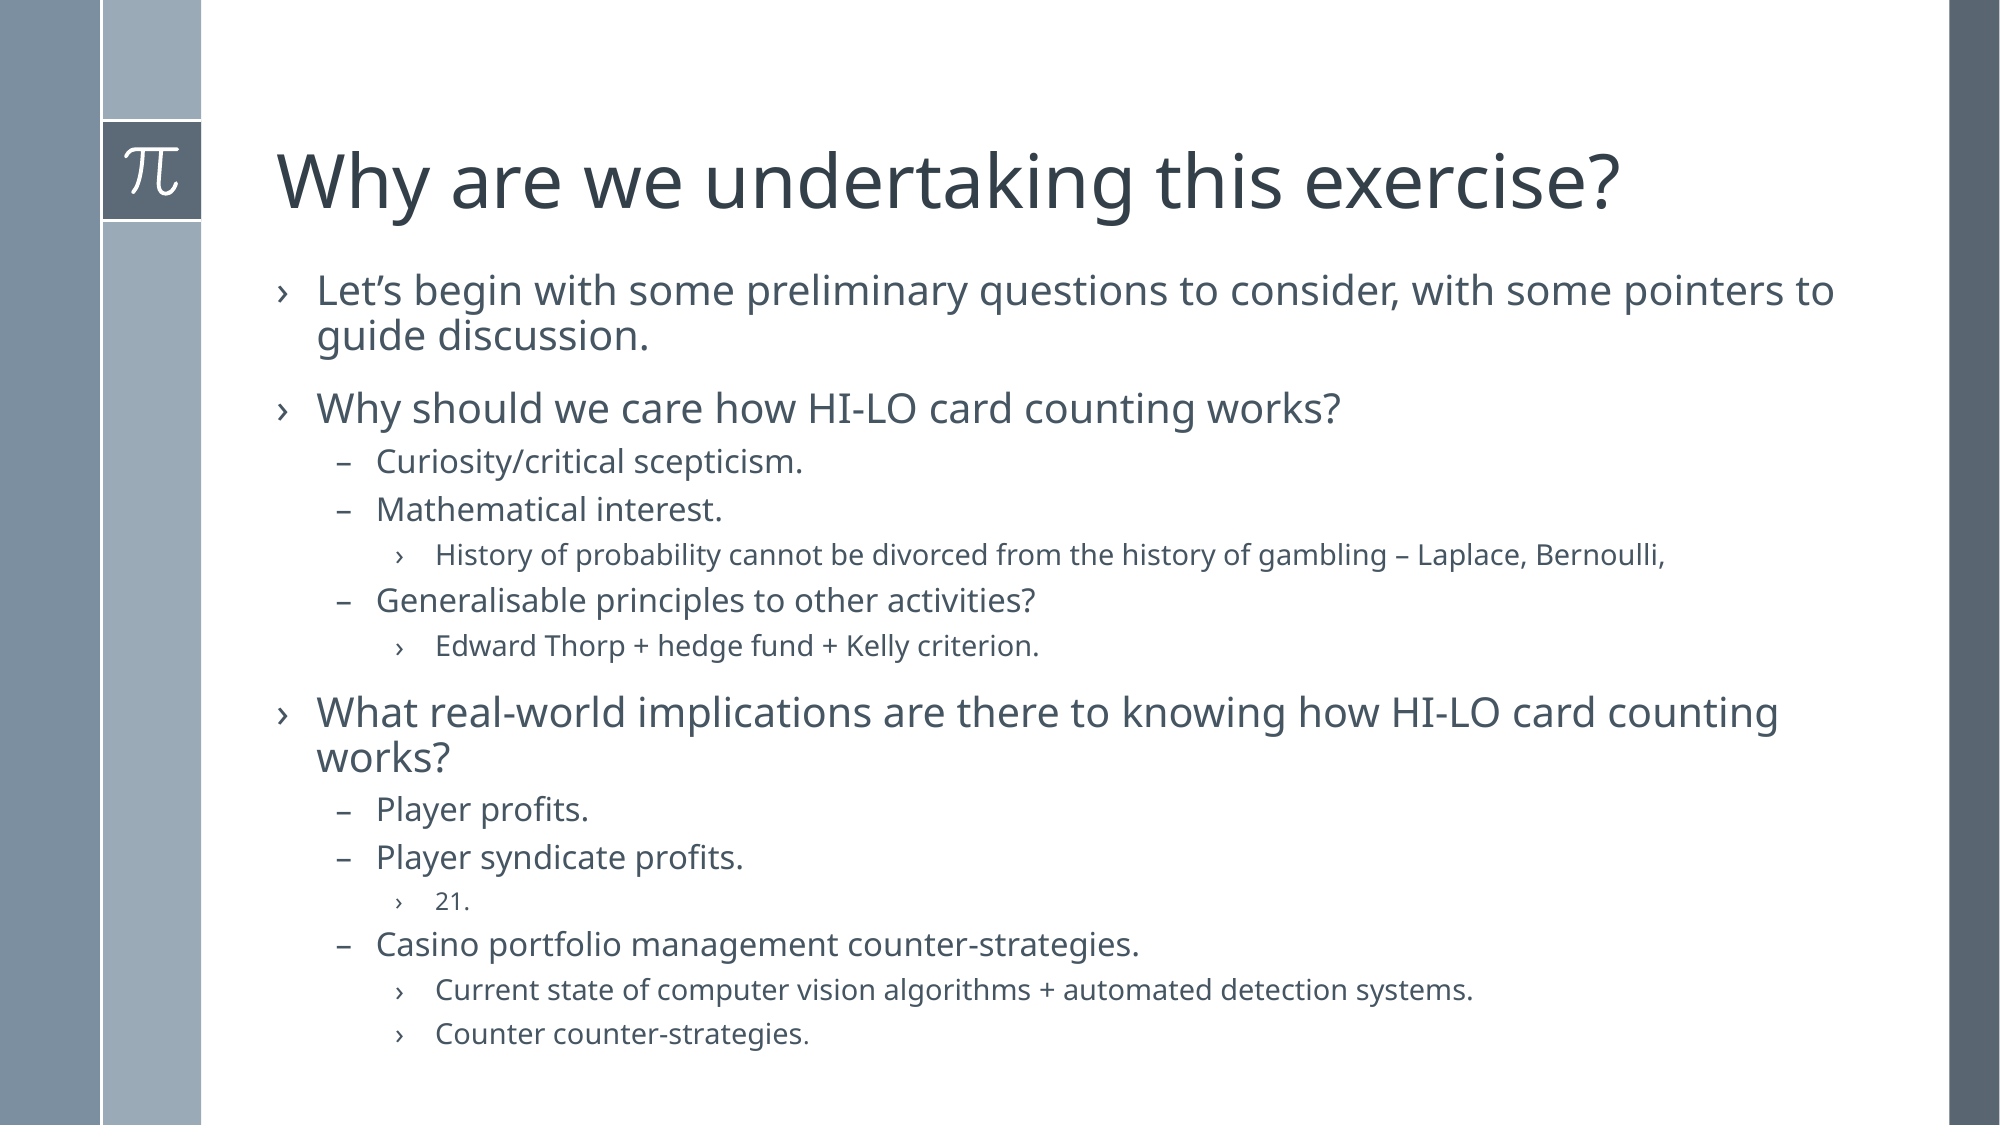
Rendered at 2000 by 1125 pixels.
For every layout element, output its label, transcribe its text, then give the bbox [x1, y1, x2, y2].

list Let’s begin with some preliminary questions to consider, with some pointers to guide discussion. Why should we care how HI-LO card counting works? Curiosity/critical scepticism. Mathematical interest. History of probability cannot be divorced from the history of gambling – Laplace, Bernoulli, Generalisable principles to other activities? Edward Thorp + hedge fund + Kelly criterion. What real-world implications are there to knowing how HI-LO card counting works? Player profits. Player syndicate profits. 21. Casino portfolio management counter-strategies. Current state of computer vision algorithms + automated detection systems. Counter counter-strategies. [261, 262, 1867, 1059]
title Why are we undertaking this exercise? [261, 29, 1867, 233]
